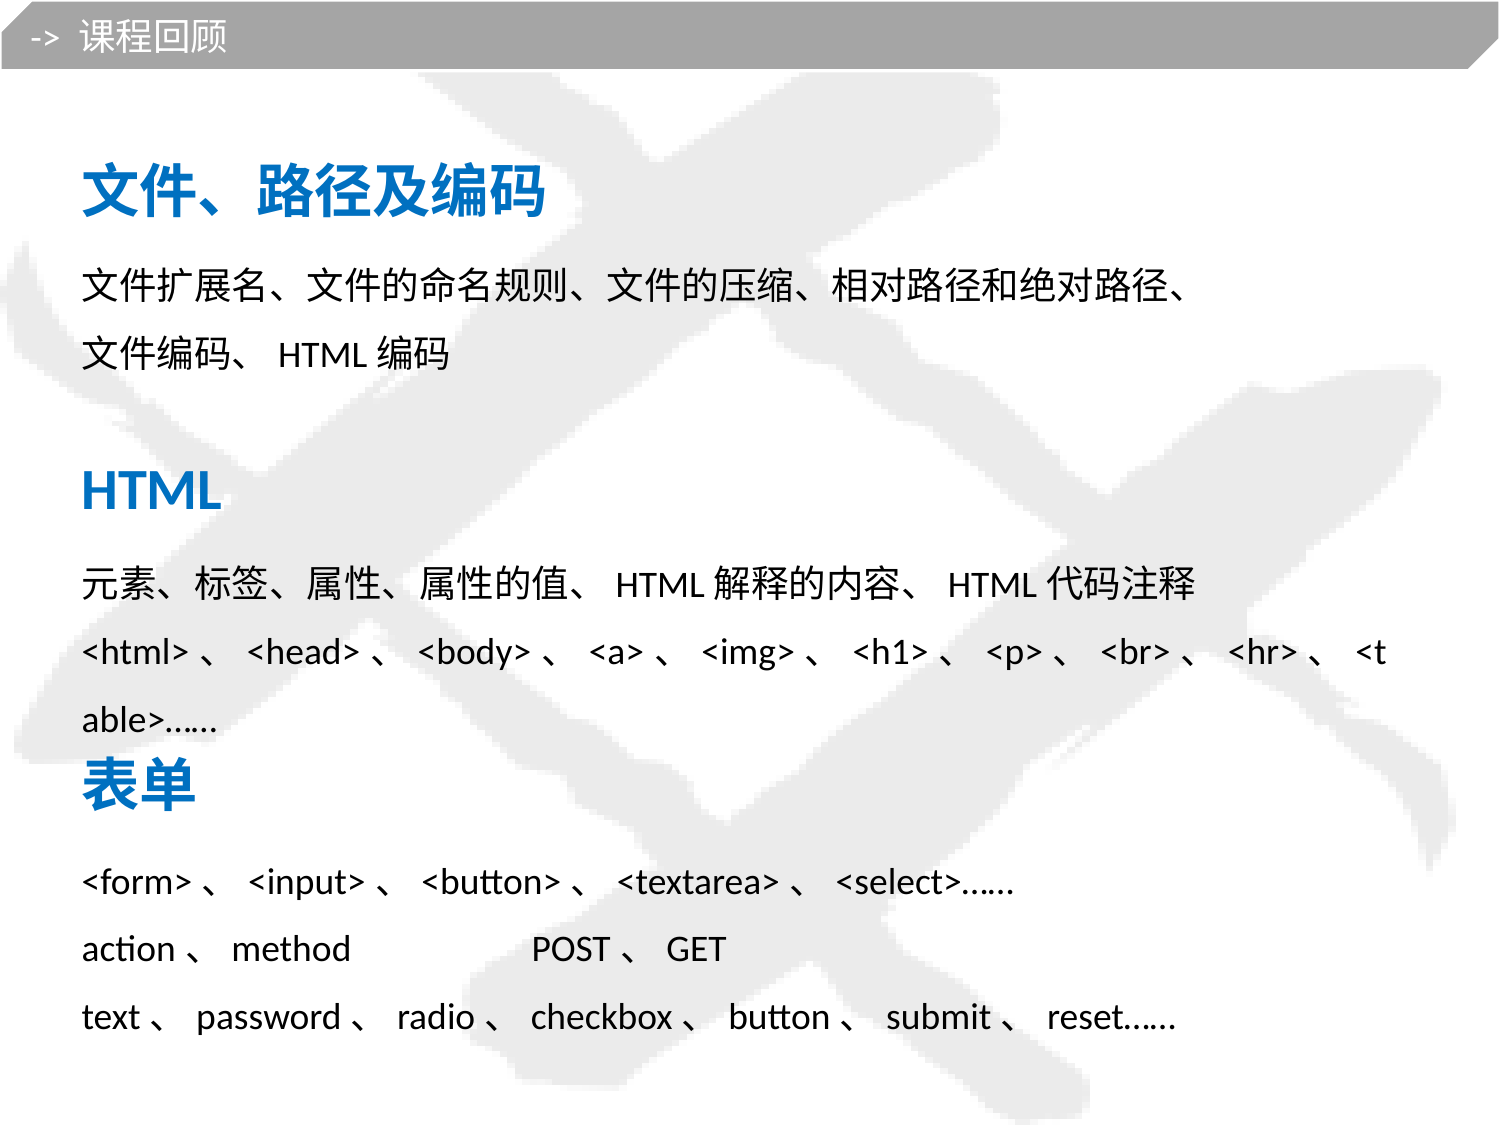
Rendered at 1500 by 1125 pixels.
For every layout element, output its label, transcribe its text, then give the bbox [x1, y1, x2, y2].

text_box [66, 146, 1401, 384]
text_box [66, 741, 1401, 1047]
text_box -> 课程回顾 [0, 0, 1500, 73]
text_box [66, 443, 1401, 682]
